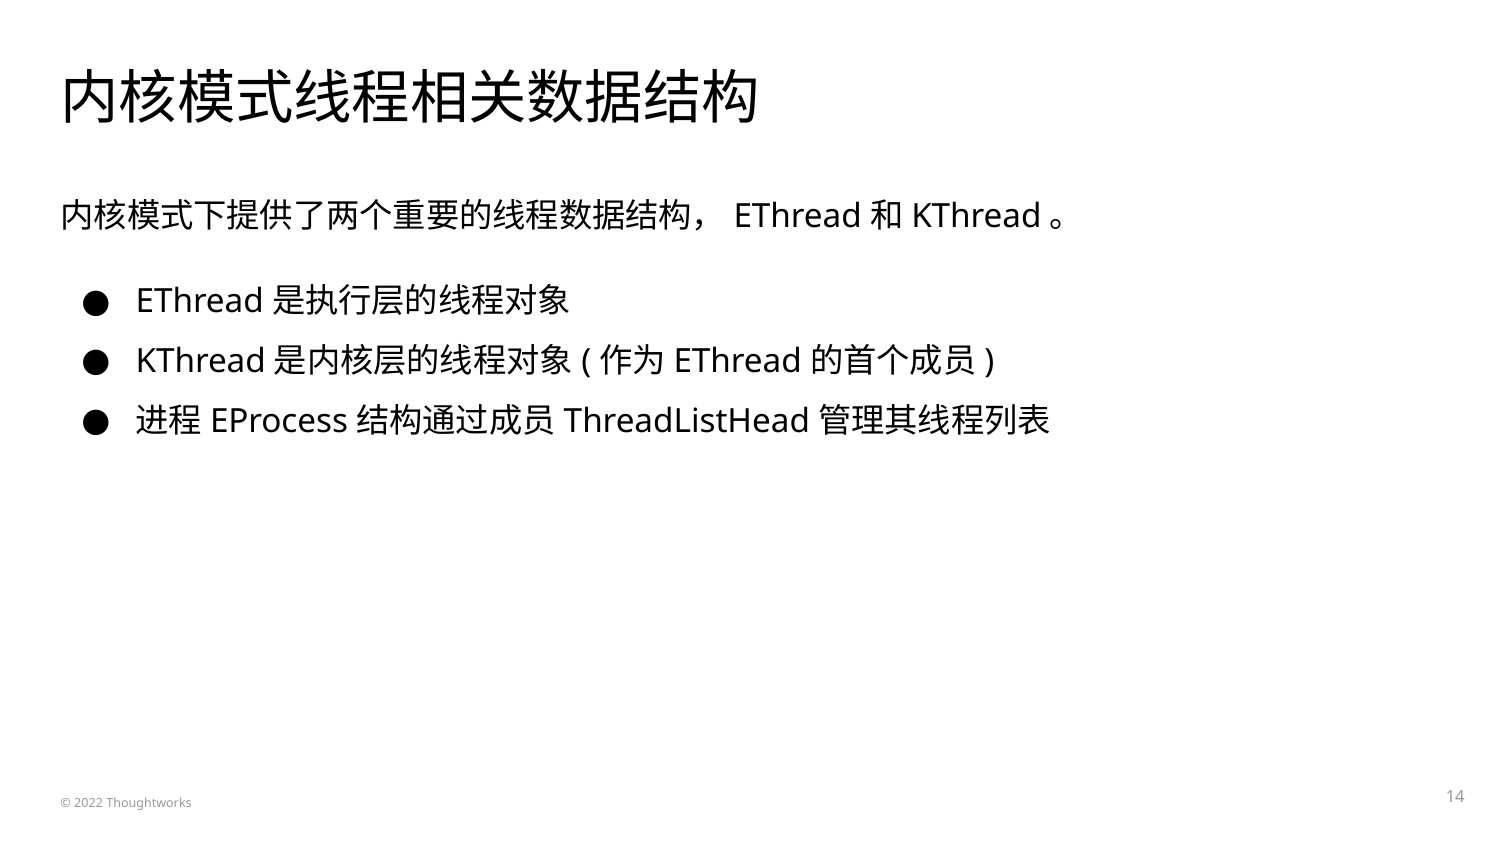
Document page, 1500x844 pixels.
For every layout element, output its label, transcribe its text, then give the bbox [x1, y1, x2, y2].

slide_number ‹#› [1389, 764, 1480, 830]
title 内核模式线程相关数据结构 [60, 60, 1440, 154]
list 内核模式下提供了两个重要的线程数据结构，EThread和KThread。 EThread是执行层的线程对象 KThread是内核层的线程对象(作为EThread的首个成员) 进程EProcess结构通过成员ThreadListHead管理其线程列表 [60, 174, 1440, 736]
